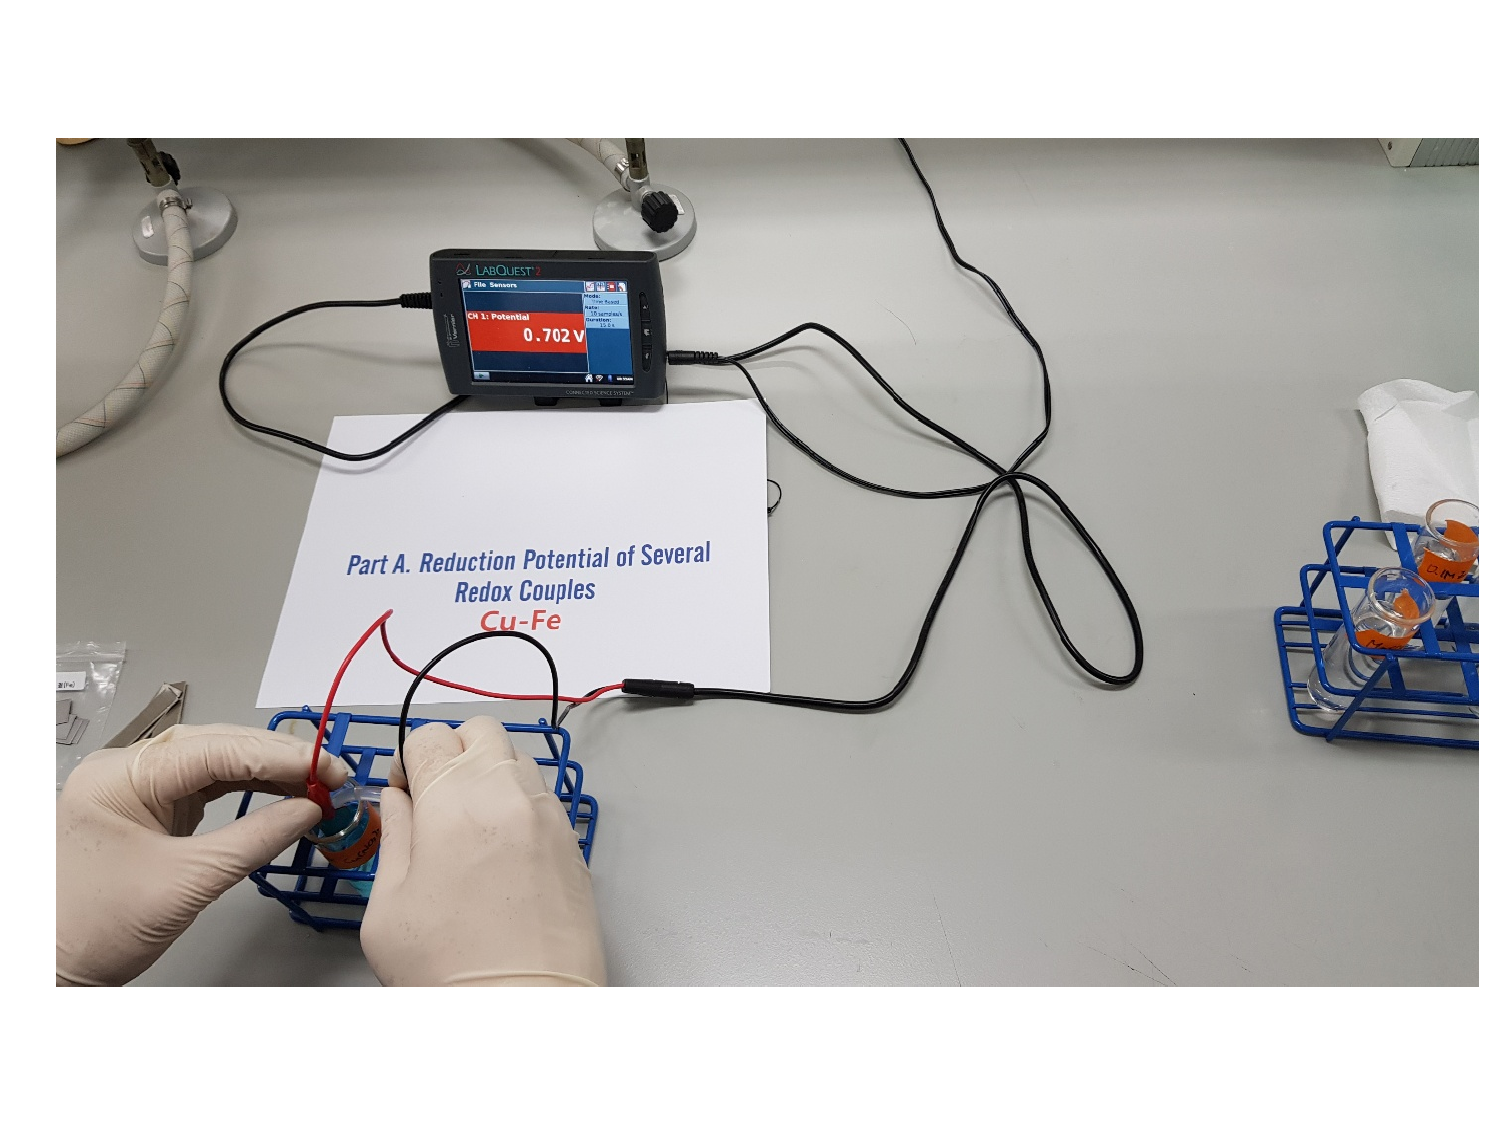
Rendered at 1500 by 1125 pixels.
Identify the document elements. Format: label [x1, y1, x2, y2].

picture [56, 138, 1479, 987]
